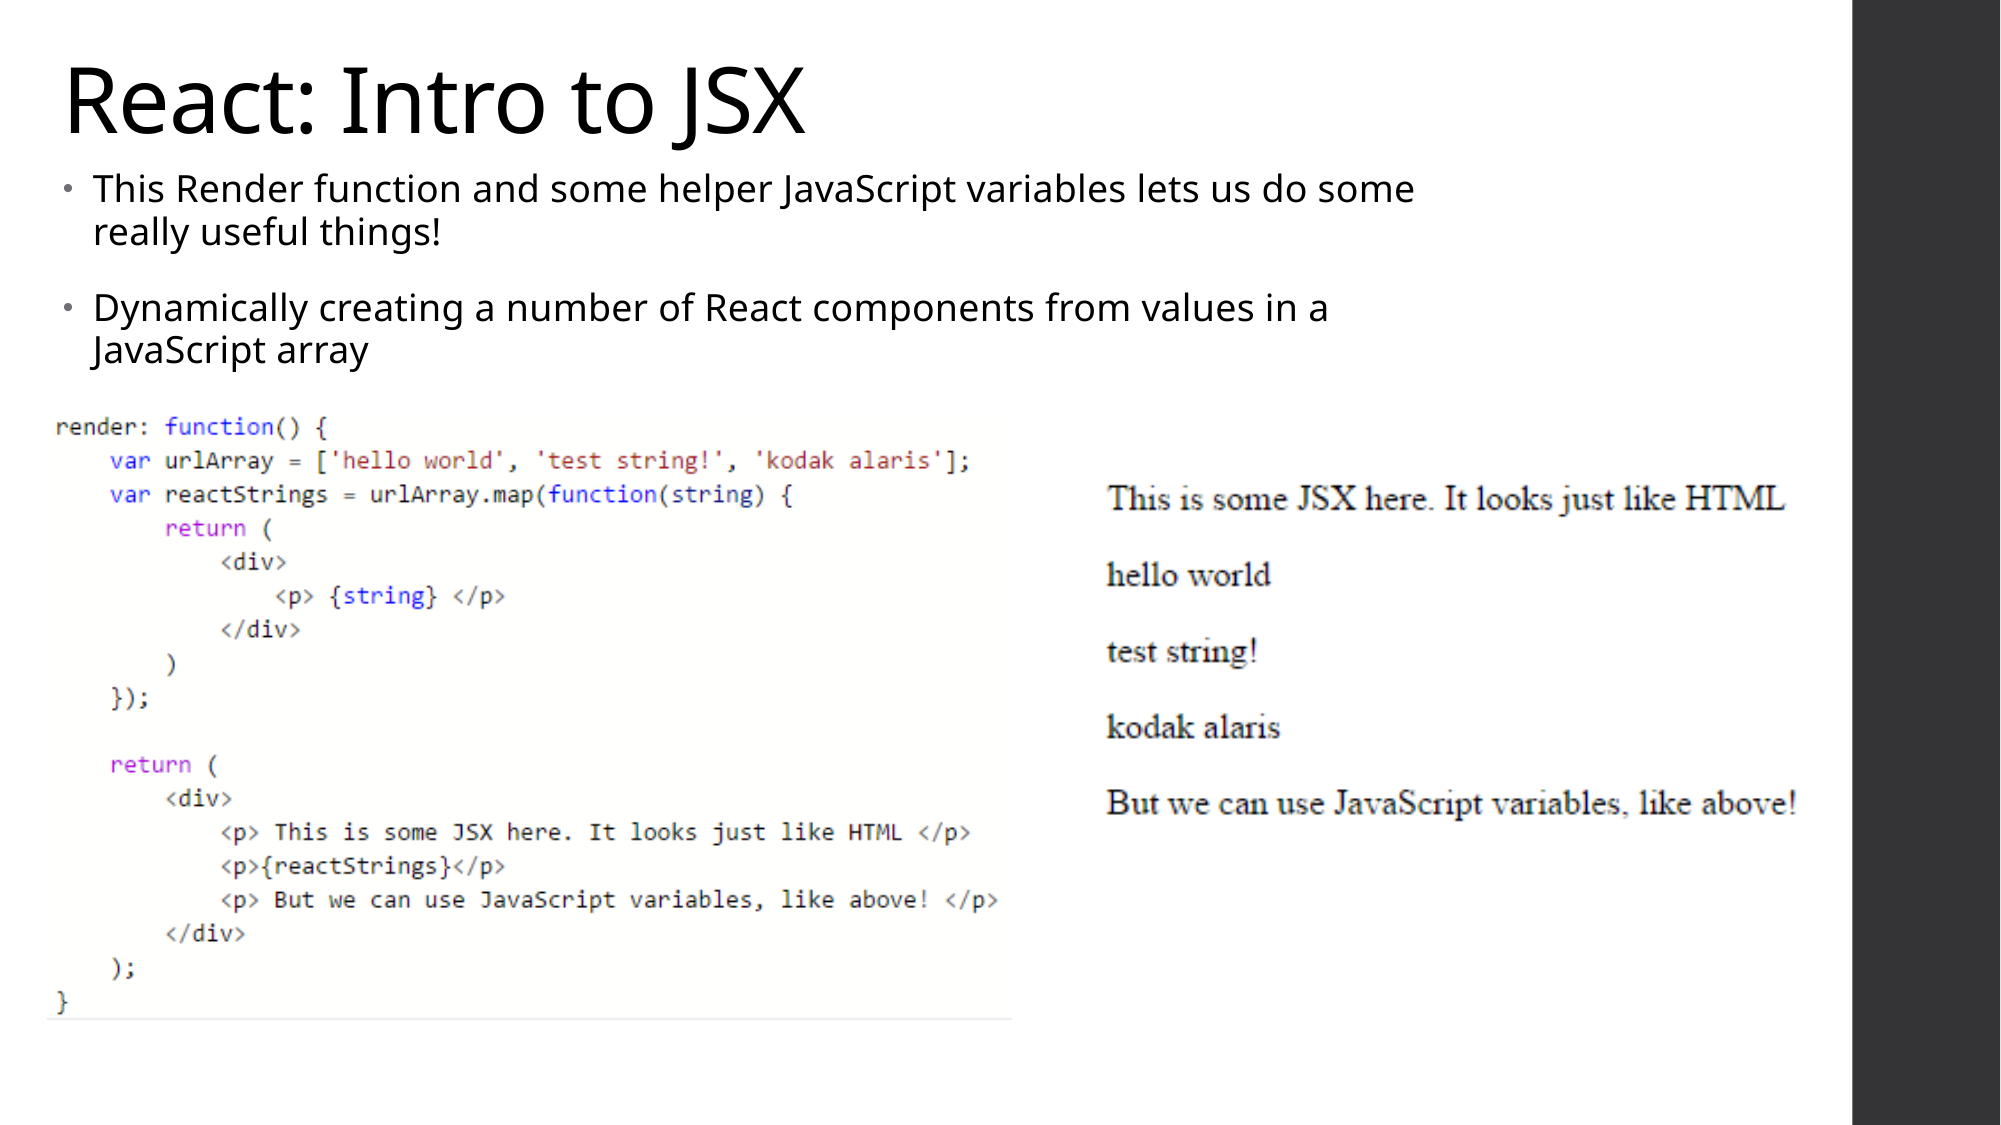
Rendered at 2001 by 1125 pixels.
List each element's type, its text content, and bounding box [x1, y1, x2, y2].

picture [1092, 468, 1824, 836]
list This Render function and some helper JavaScript variables lets us do some really useful things! Dynamically creating a number of React components from values in a JavaScript array [47, 160, 1458, 875]
title React: Intro to JSX [47, 45, 1638, 161]
picture [47, 412, 1012, 1020]
